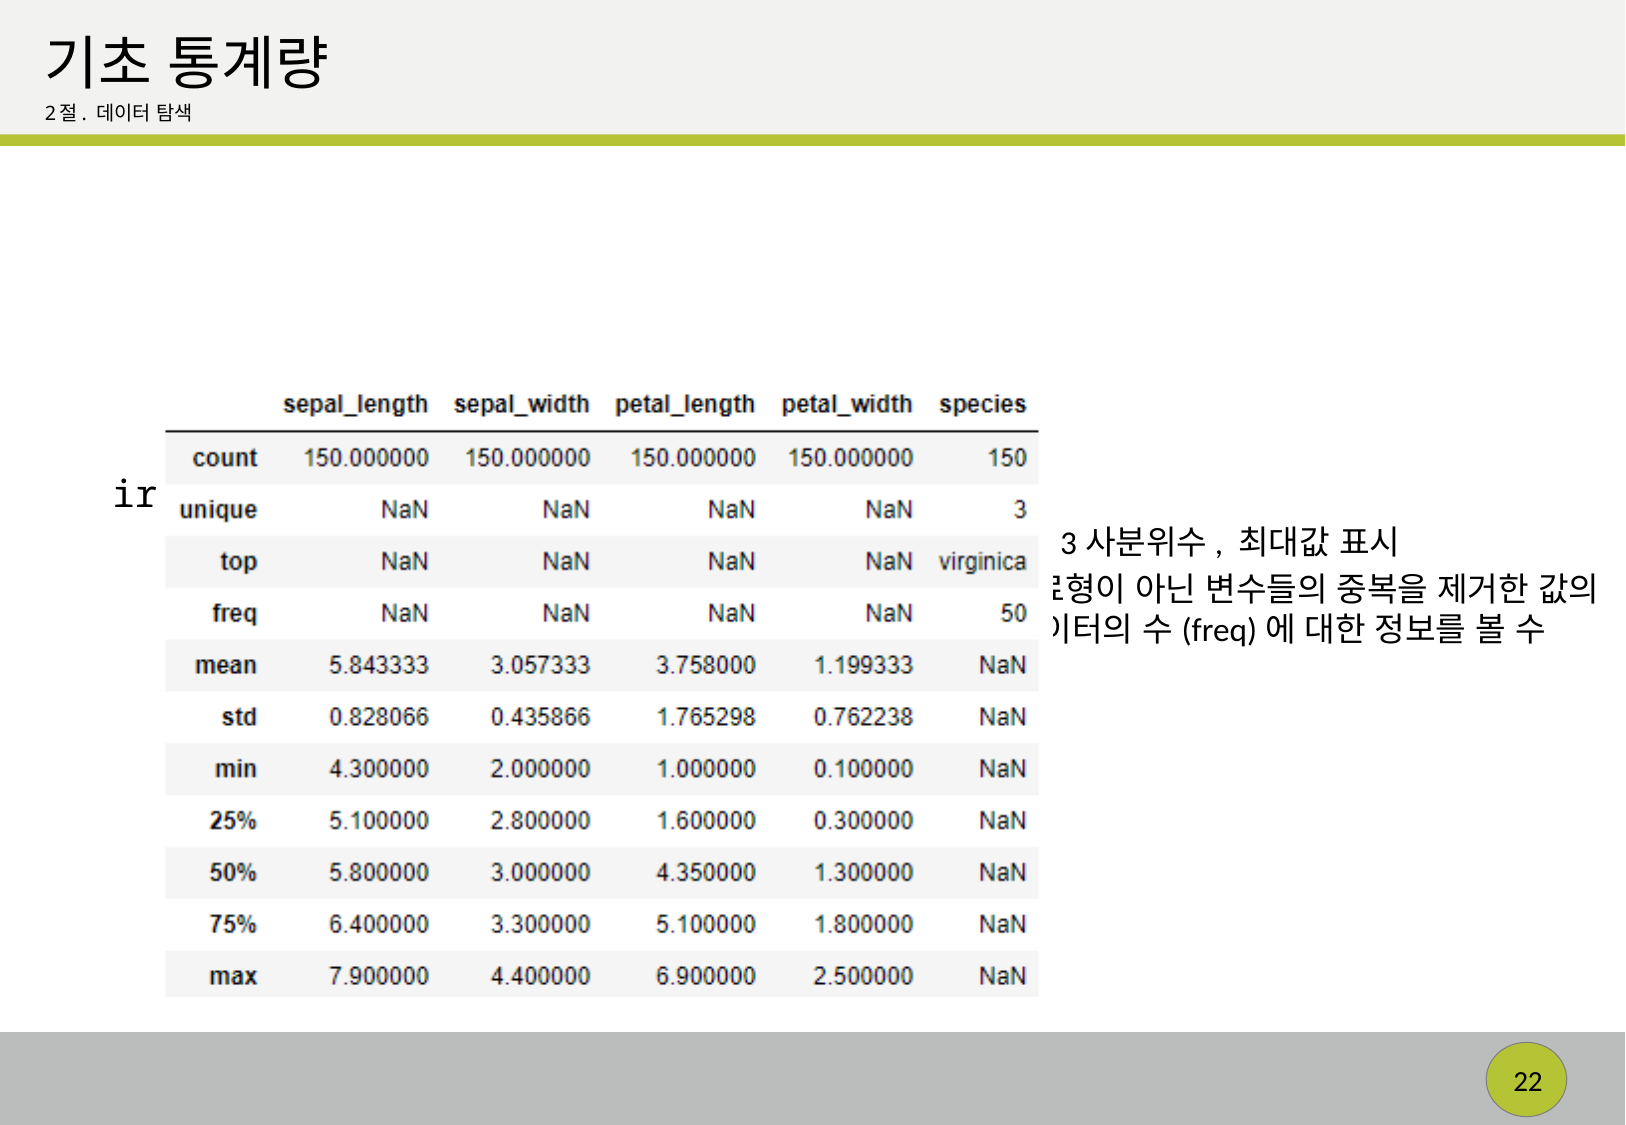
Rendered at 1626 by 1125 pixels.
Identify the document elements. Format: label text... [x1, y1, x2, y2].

list 2절. 데이터 탐색 [32, 94, 1592, 130]
picture [156, 375, 1054, 997]
title 기초 통계량 [32, 19, 1592, 91]
list iris.describe(include='all') 수치형 자료 : 최소값, 1사분위수, 중앙값, 평균, 3사분위수, 최대값 표시 describe() 함수의 인수에 include=‘all’을 추가하면 숫자 자료형이 아닌 변수들의 중복을 제거한 값의 개수(unique), 가장 많은 데이터(top), 그리고 가장 많은 데이터의 수(freq)에 대한 정보를 볼 수 있음 [100, 183, 1625, 1035]
